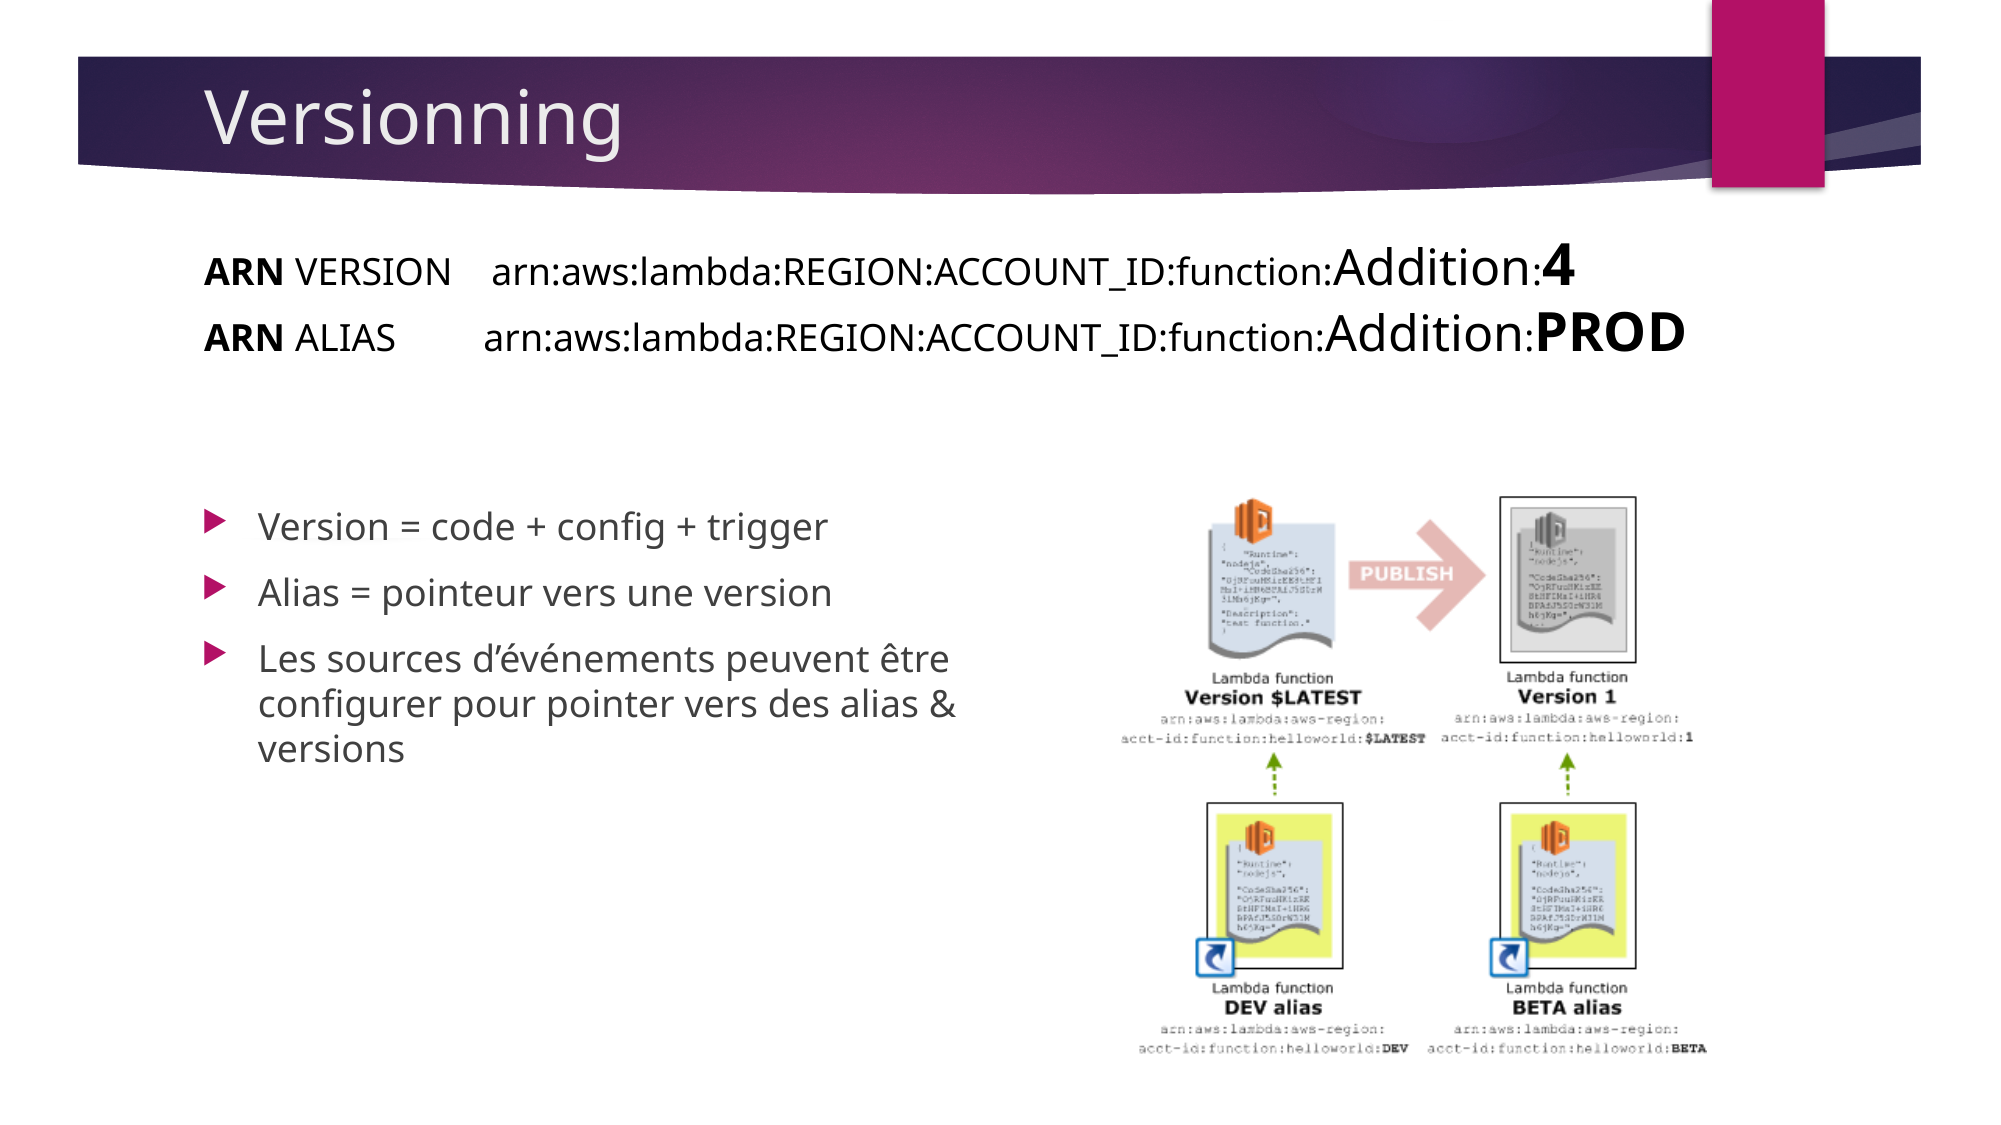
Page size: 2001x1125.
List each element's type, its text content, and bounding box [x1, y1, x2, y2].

text_box ARN VERSION arn:aws:lambda:REGION:ACCOUNT_ID:function:Addition:4 ARN ALIAS arn:aws:lambda:REGION:ACCOUNT_ID:function:Addition:PROD [189, 219, 1767, 370]
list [1121, 495, 1708, 1057]
list Version = code + config + trigger Alias = pointeur vers une version Les sources d’événements peuvent être configurer pour pointer vers des alias & versions [186, 495, 979, 1057]
title Versionning [189, 56, 1627, 173]
